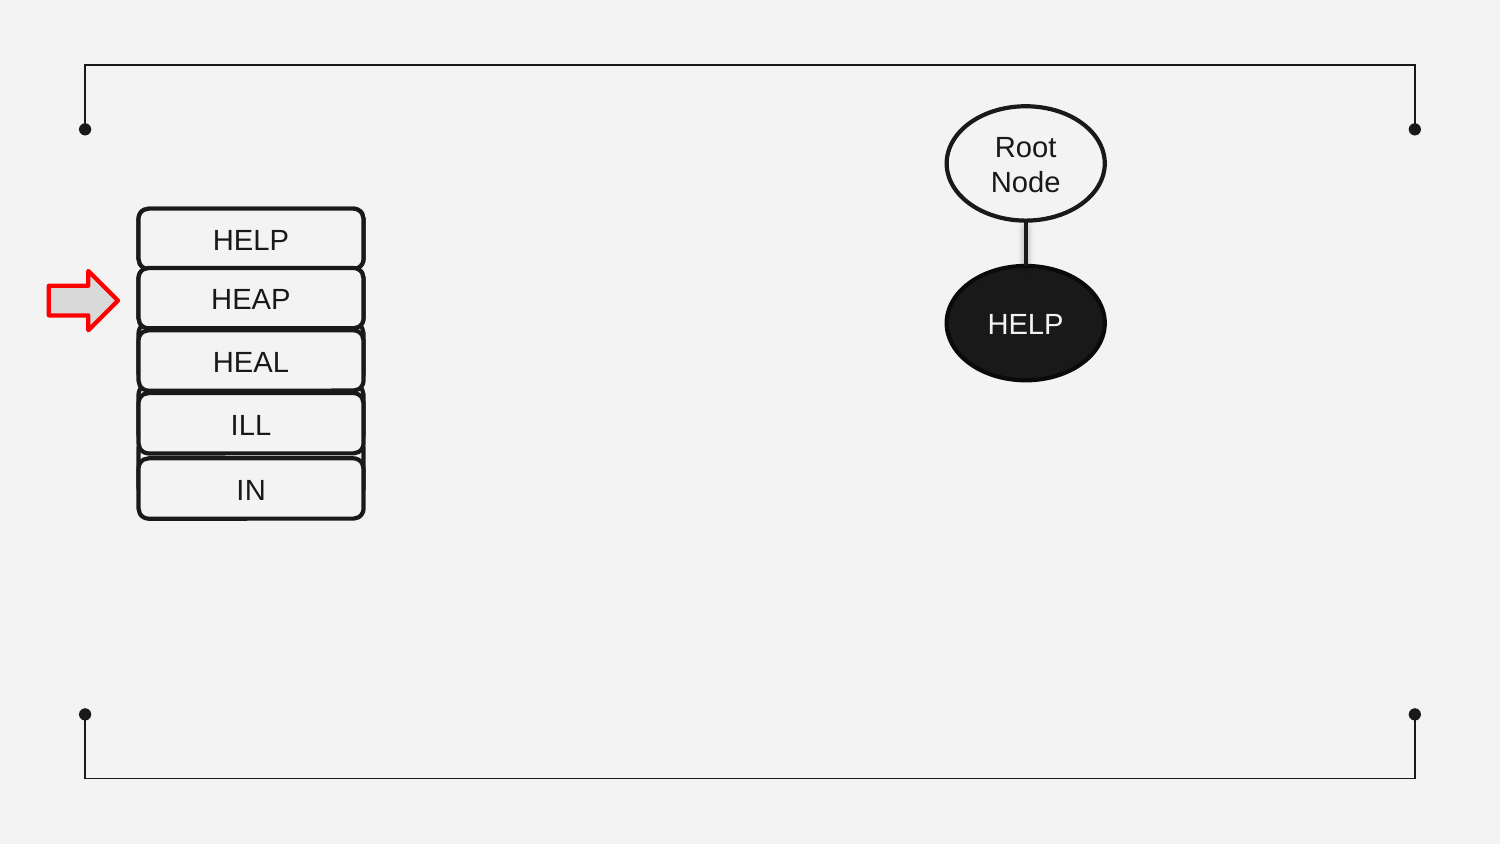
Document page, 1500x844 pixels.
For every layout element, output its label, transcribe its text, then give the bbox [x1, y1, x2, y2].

text_box HEAP [136, 265, 366, 329]
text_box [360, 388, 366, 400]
text_box Bat [356, 448, 366, 465]
text_box [46, 269, 121, 333]
text_box HELP [944, 264, 1107, 383]
text_box Root Node [944, 104, 1107, 223]
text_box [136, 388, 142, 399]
text_box ILL [136, 390, 366, 456]
text_box Bat [136, 446, 145, 464]
text_box Bed [360, 326, 366, 337]
text_box Bed [136, 326, 142, 336]
text_box HEAL [136, 328, 366, 392]
text_box IN [136, 456, 366, 521]
text_box HELP [136, 206, 366, 268]
